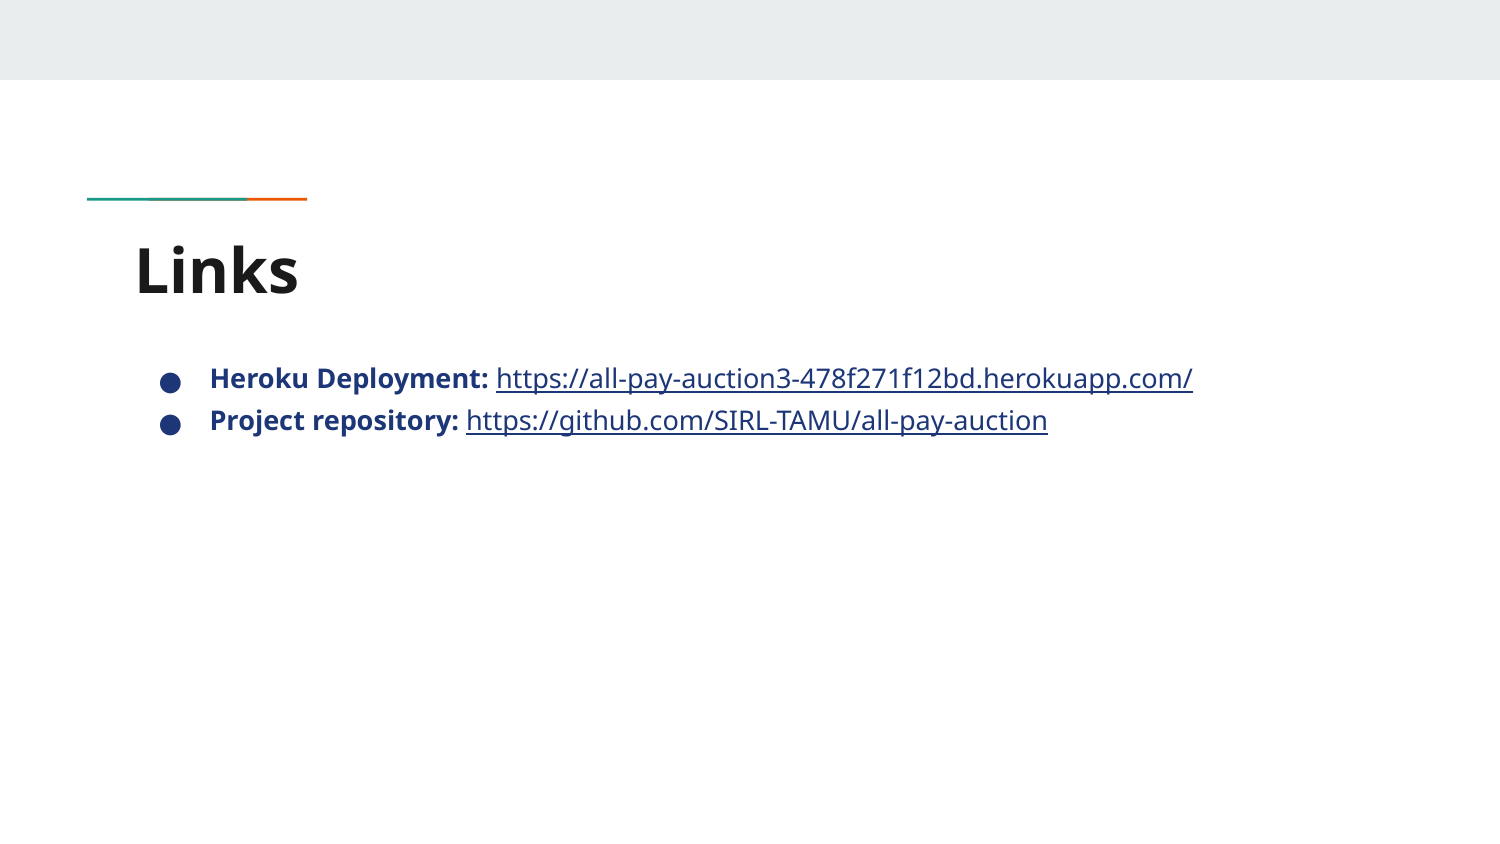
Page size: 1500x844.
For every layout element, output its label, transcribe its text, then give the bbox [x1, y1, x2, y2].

list Heroku Deployment: https://all-pay-auction3-478f271f12bd.herokuapp.com/ Project repository: https://github.com/SIRL-TAMU/all-pay-auction [119, 341, 1381, 712]
title Links [119, 216, 1381, 305]
